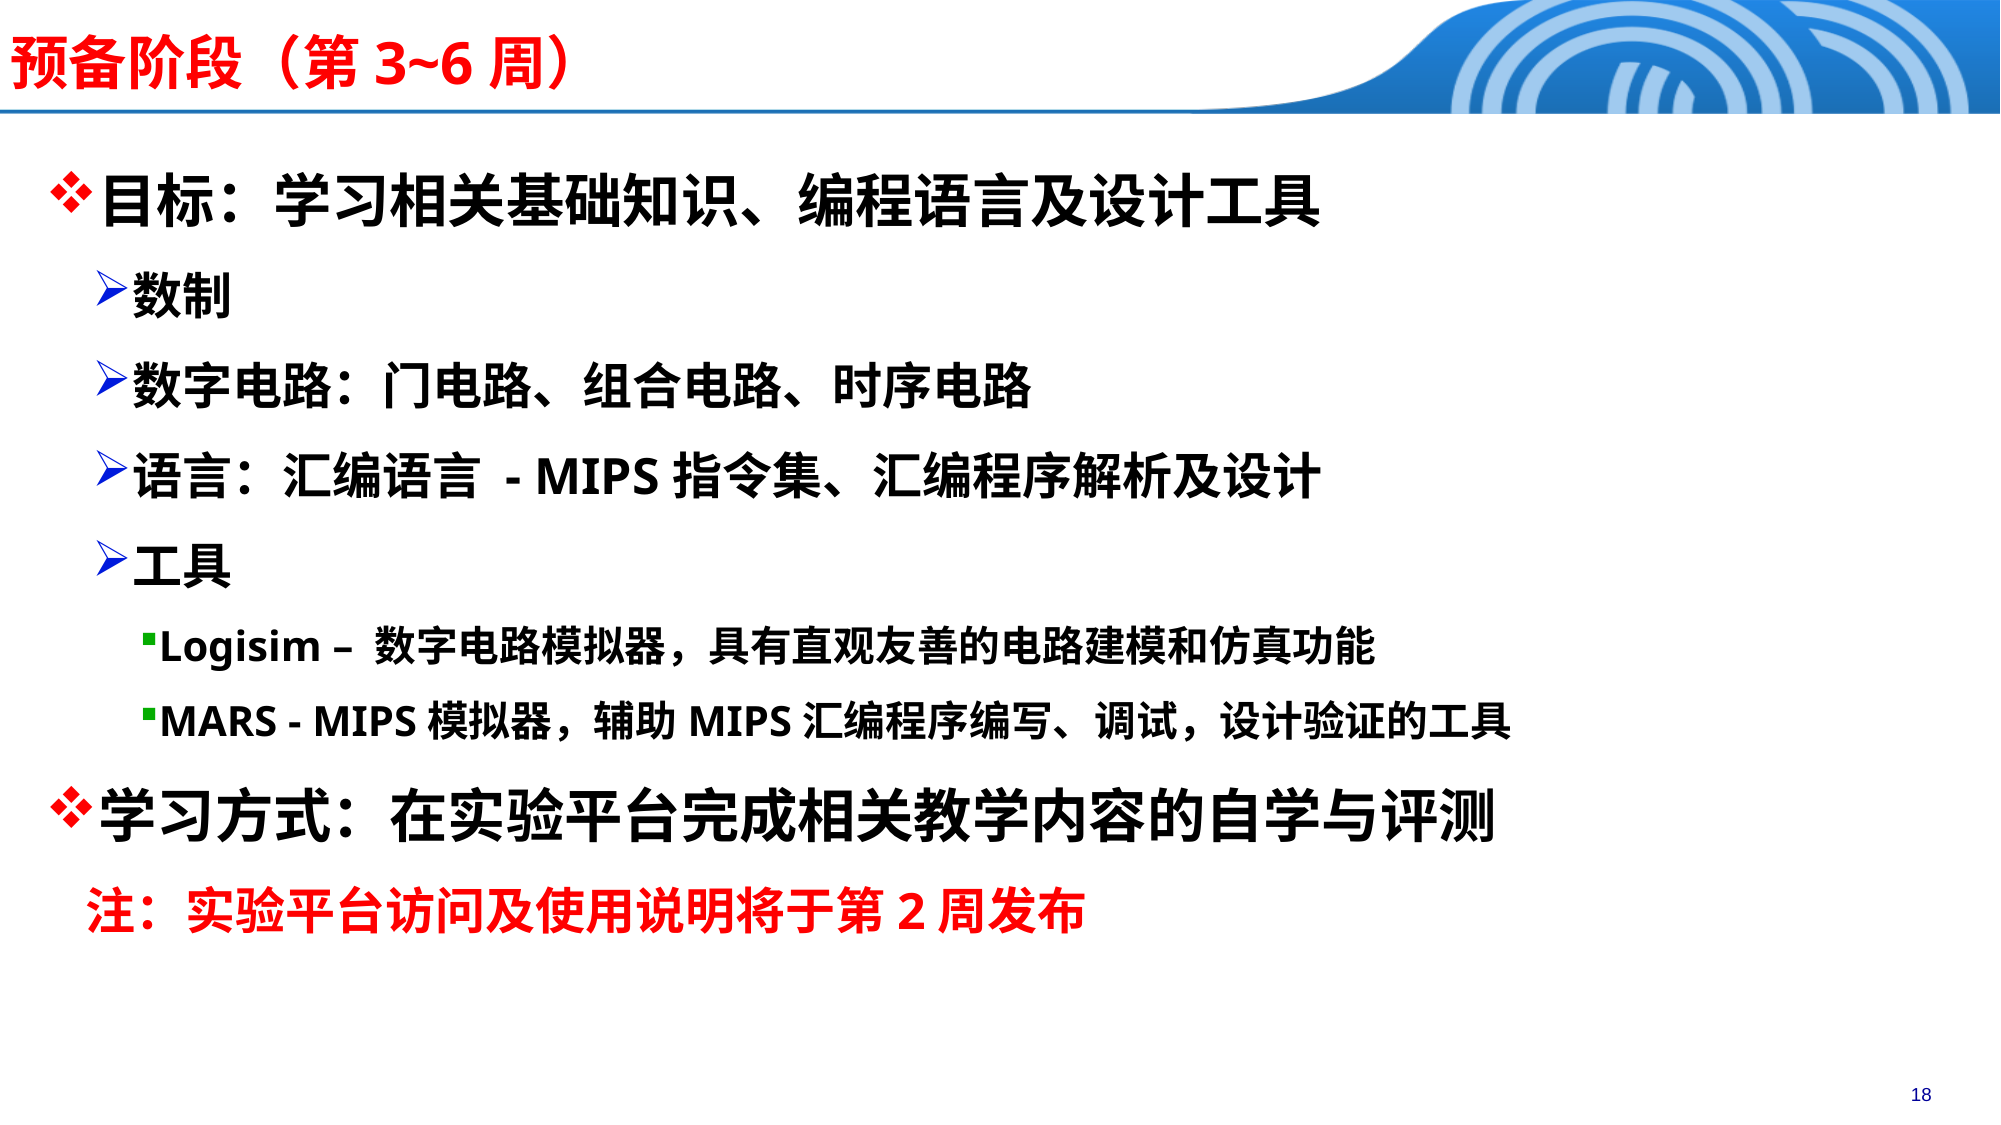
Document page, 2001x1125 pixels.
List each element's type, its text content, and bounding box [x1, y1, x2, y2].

list 目标：学习相关基础知识、编程语言及设计工具 数制 数字电路：门电路、组合电路、时序电路 语言：汇编语言 - MIPS指令集、汇编程序解析及设计 工具 Logisim – 数字电路模拟器，具有直观友善的电路建模和仿真功能 MARS - MIPS模拟器，辅助MIPS汇编程序编写、调试，设计验证的工具 学习方式：在实验平台完成相关教学内容的自学与评测 注：实验平台访问及使用说明将于第2周发布 [0, 124, 1793, 1042]
picture [0, 0, 2000, 114]
title 预备阶段（第3~6周） [0, 30, 1561, 102]
